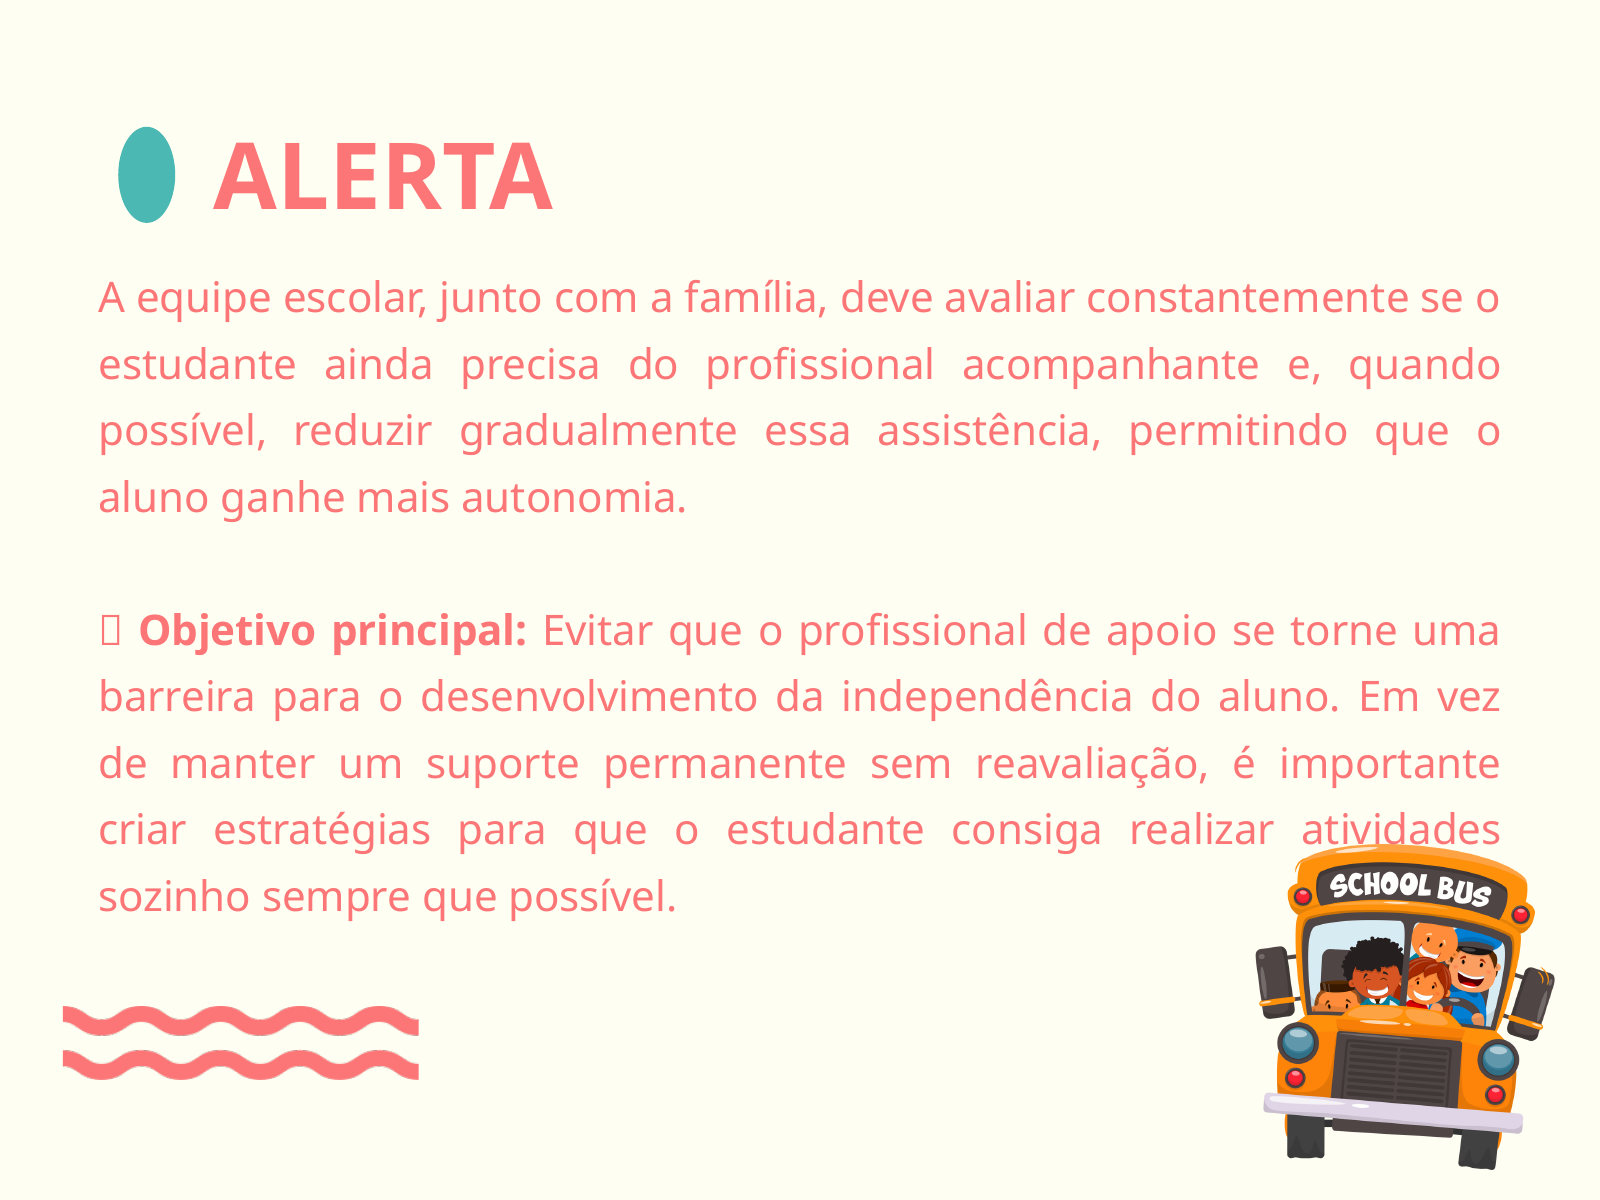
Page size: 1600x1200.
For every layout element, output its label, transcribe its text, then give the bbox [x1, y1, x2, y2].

text_box [62, 1006, 419, 1081]
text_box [117, 126, 176, 224]
text_box A equipe escolar, junto com a família, deve avaliar constantemente se o estudante ainda precisa do profissional acompanhante e, quando possível, reduzir gradualmente essa assistência, permitindo que o aluno ganhe mais autonomia. 🔹 Objetivo principal: Evitar que o profissional de apoio se torne uma barreira para o desenvolvimento da independência do aluno. Em vez de manter um suporte permanente sem reavaliação, é importante criar estratégias para que o estudante consiga realizar atividades sozinho sempre que possível. [98, 254, 1502, 980]
text_box [1255, 844, 1555, 1170]
text_box ALERTA [213, 98, 894, 228]
